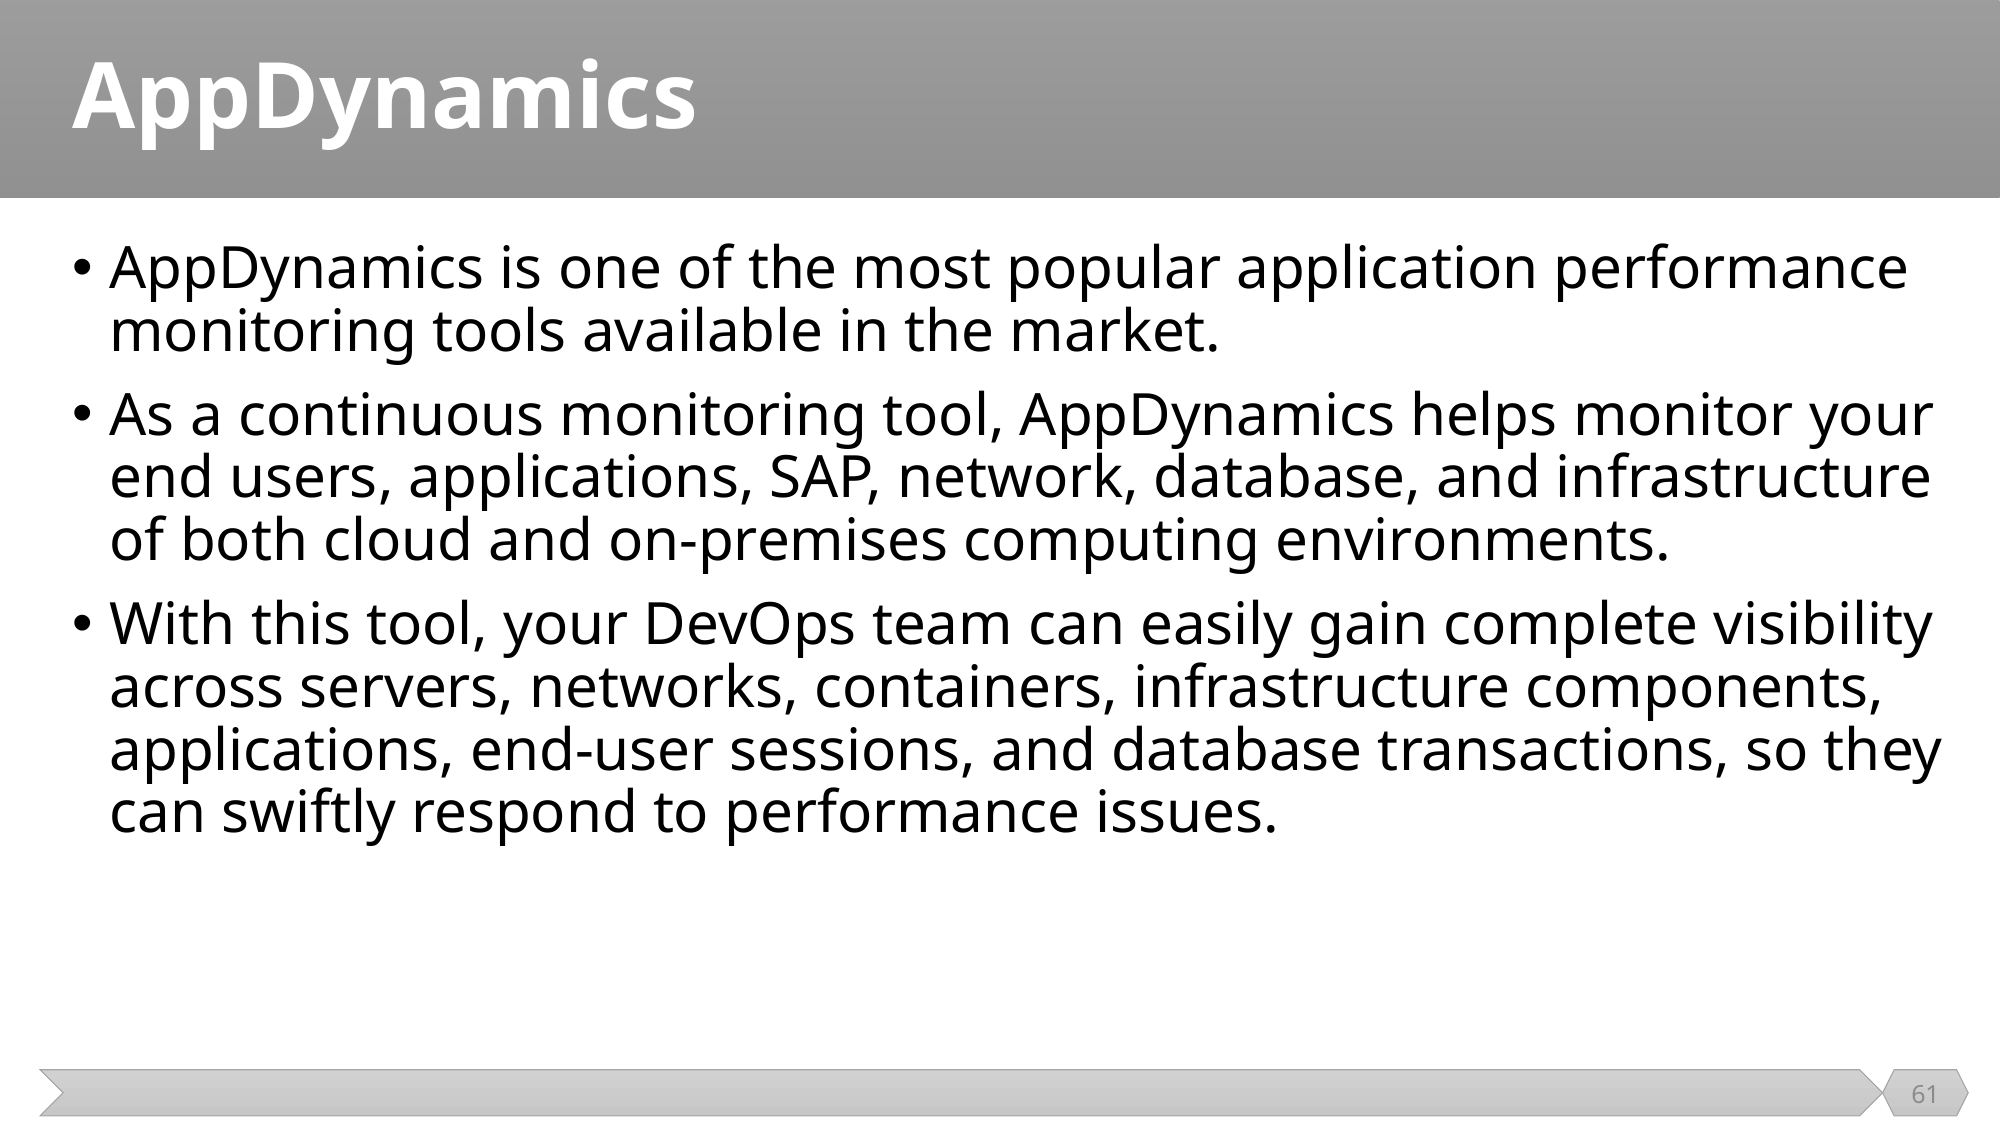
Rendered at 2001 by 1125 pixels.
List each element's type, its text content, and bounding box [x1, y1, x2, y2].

slide_number 61 [1882, 1065, 1969, 1125]
list AppDynamics is one of the most popular application performance monitoring tools available in the market. As a continuous monitoring tool, AppDynamics helps monitor your end users, applications, SAP, network, database, and infrastructure of both cloud and on-premises computing environments. With this tool, your DevOps team can easily gain complete visibility across servers, networks, containers, infrastructure components, applications, end-user sessions, and database transactions, so they can swiftly respond to performance issues. [56, 230, 1969, 1010]
title AppDynamics [56, 0, 1969, 199]
